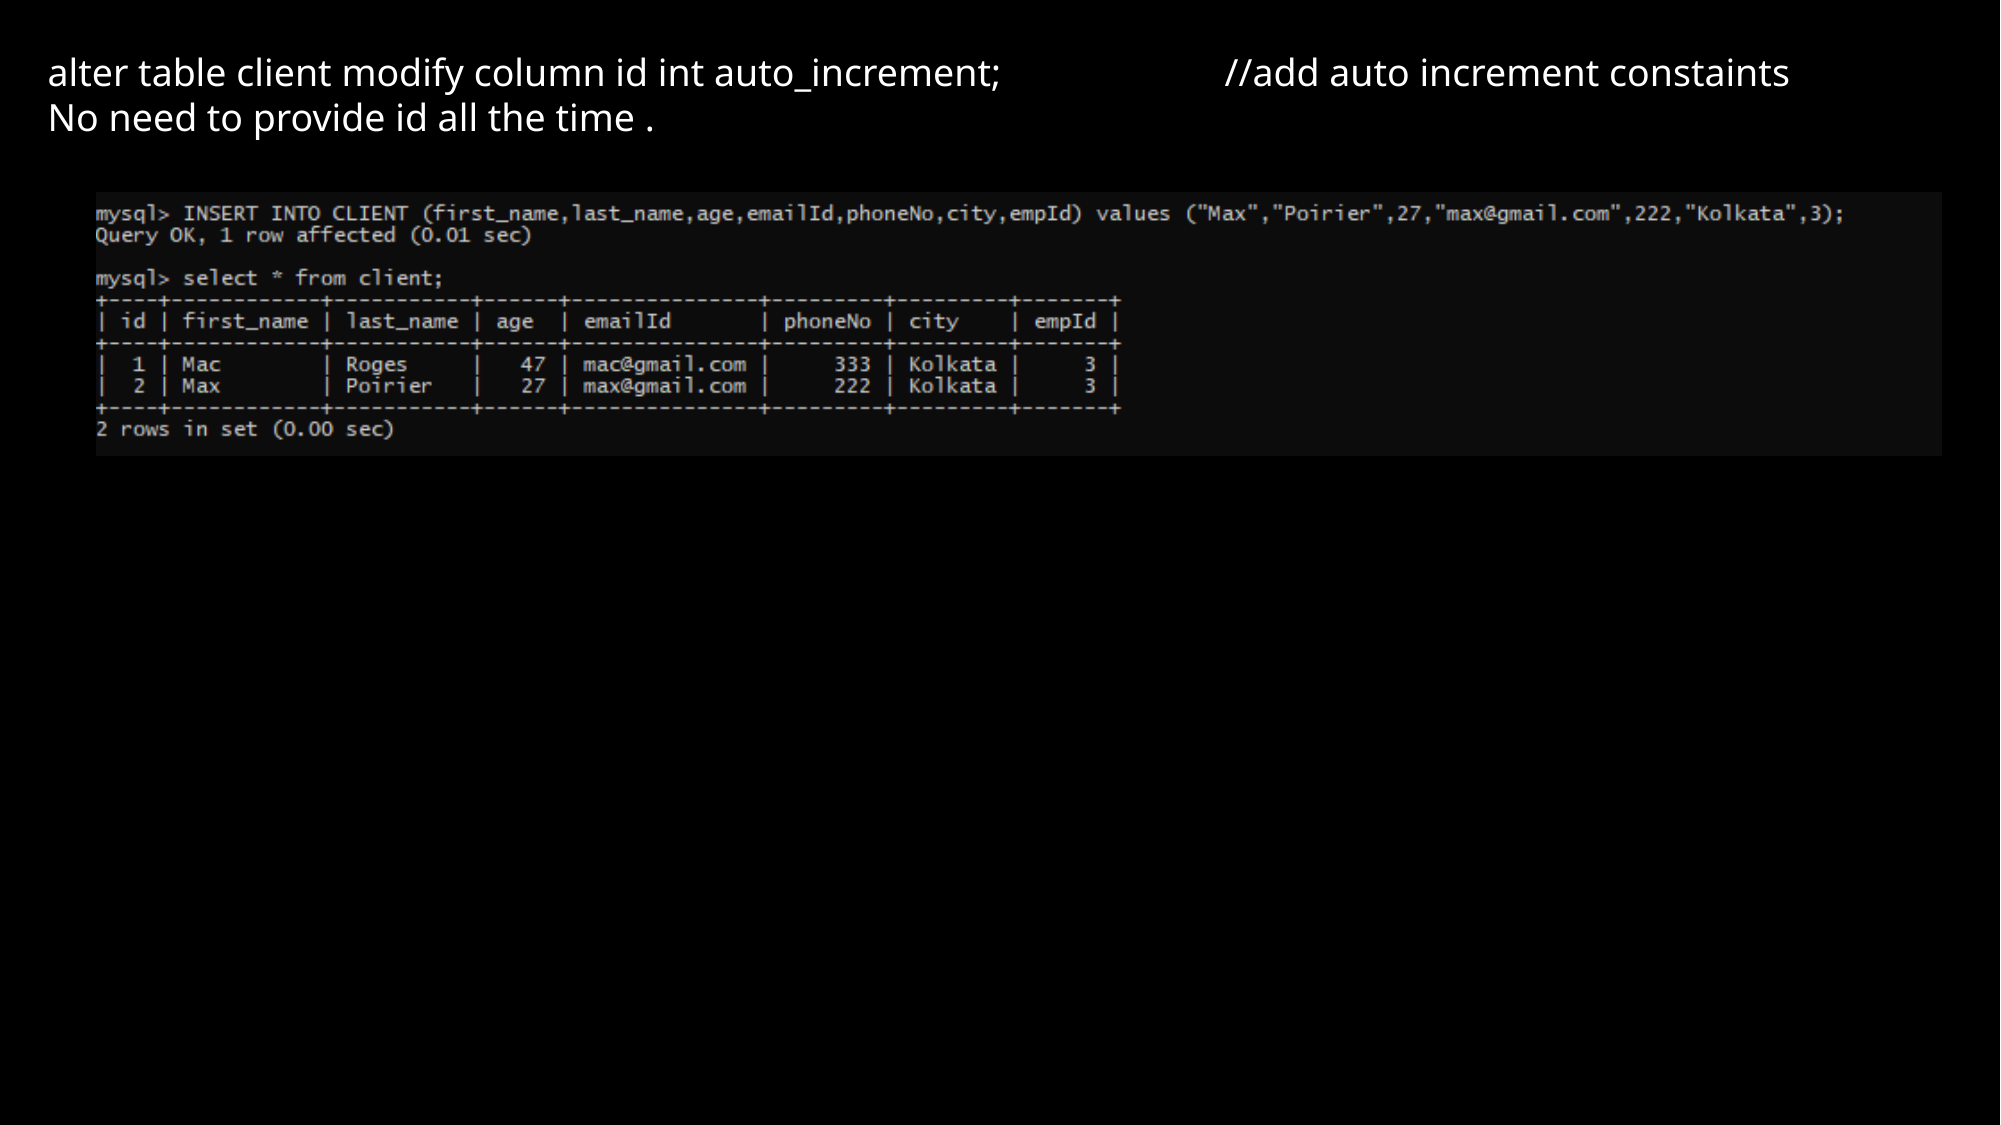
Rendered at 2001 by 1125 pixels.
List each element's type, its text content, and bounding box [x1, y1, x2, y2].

picture [96, 192, 1942, 456]
text_box alter table client modify column id int auto_increment; //add auto increment constaints No need to provide id all the time . [33, 41, 1807, 192]
